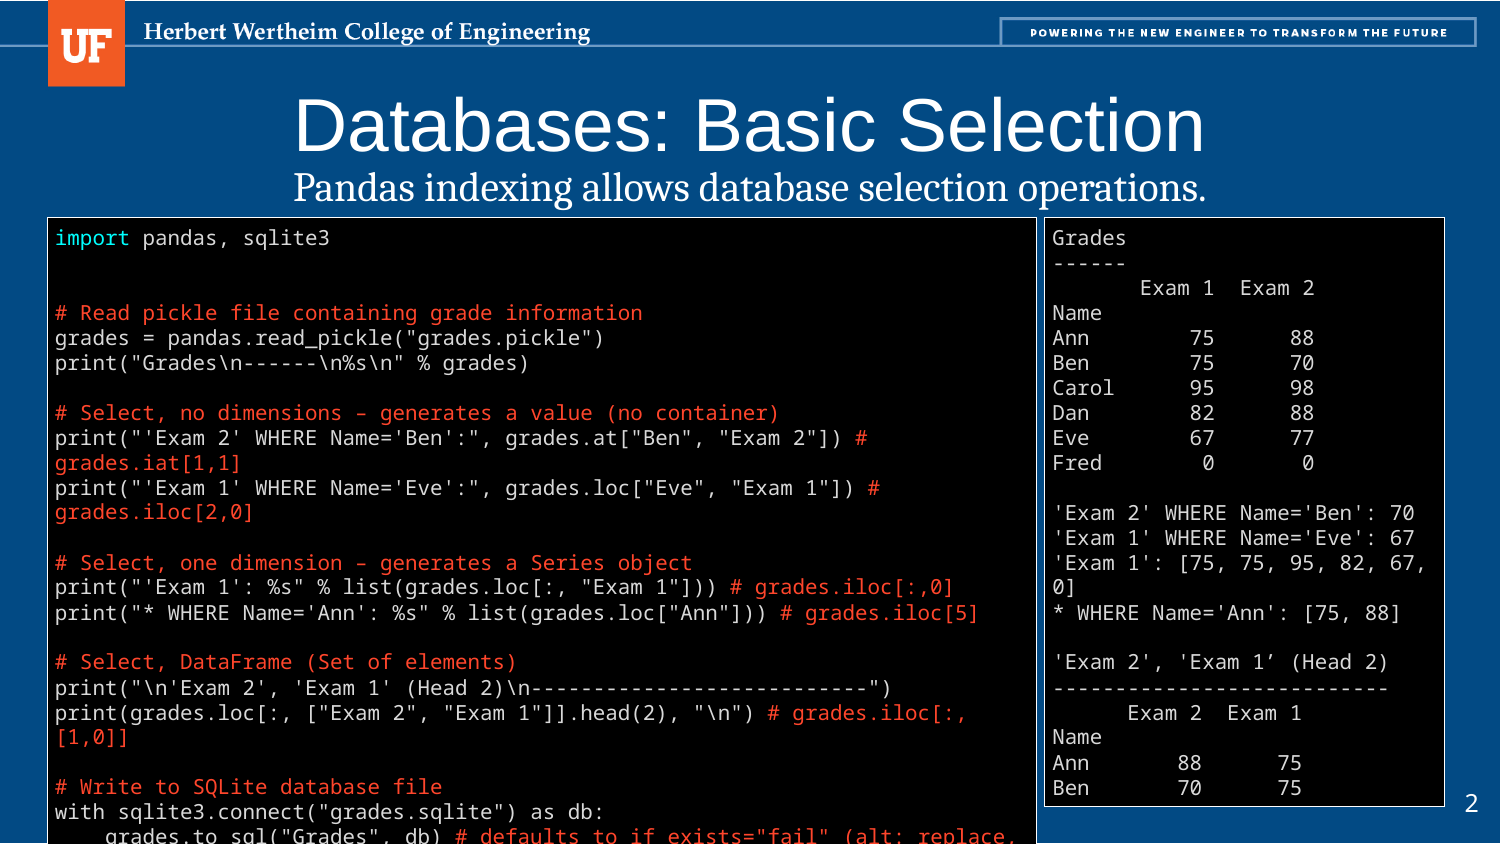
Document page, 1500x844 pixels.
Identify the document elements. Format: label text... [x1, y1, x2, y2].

text_box Grades ------ Exam 1 Exam 2 Name Ann 75 88 Ben 75 70 Carol 95 98 Dan 82 88 Eve 67 77 Fred 0 0 'Exam 2' WHERE Name='Ben': 70 'Exam 1' WHERE Name='Eve': 67 'Exam 1': [75, 75, 95, 82, 67, 0] * WHERE Name='Ann': [75, 88] 'Exam 2', 'Exam 1’ (Head 2) --------------------------- Exam 2 Exam 1 Name Ann 88 75 Ben 70 75 [1044, 217, 1445, 807]
title Databases: Basic Selection [47, 68, 1453, 176]
slide_number 2 [1156, 782, 1494, 828]
list Pandas indexing allows database selection operations. [47, 176, 1453, 213]
picture [0, 0, 1500, 843]
text_box import pandas, sqlite3 # Read pickle file containing grade information grades = pandas.read_pickle("grades.pickle") print("Grades\n------\n%s\n" % grades) # Select, no dimensions – generates a value (no container) print("'Exam 2' WHERE Name='Ben':", grades.at["Ben", "Exam 2"]) # grades.iat[1,1] print("'Exam 1' WHERE Name='Eve':", grades.loc["Eve", "Exam 1"]) # grades.iloc[2,0] # Select, one dimension – generates a Series object print("'Exam 1': %s" % list(grades.loc[:, "Exam 1"])) # grades.iloc[:,0] print("* WHERE Name='Ann': %s" % list(grades.loc["Ann"])) # grades.iloc[5] # Select, DataFrame (Set of elements) print("\n'Exam 2', 'Exam 1' (Head 2)\n---------------------------") print(grades.loc[:, ["Exam 2", "Exam 1"]].head(2), "\n") # grades.iloc[:,[1,0]] # Write to SQLite database file with sqlite3.connect("grades.sqlite") as db: grades.to_sql("Grades", db) # defaults to if_exists="fail" (alt: replace, append) [47, 217, 1037, 844]
